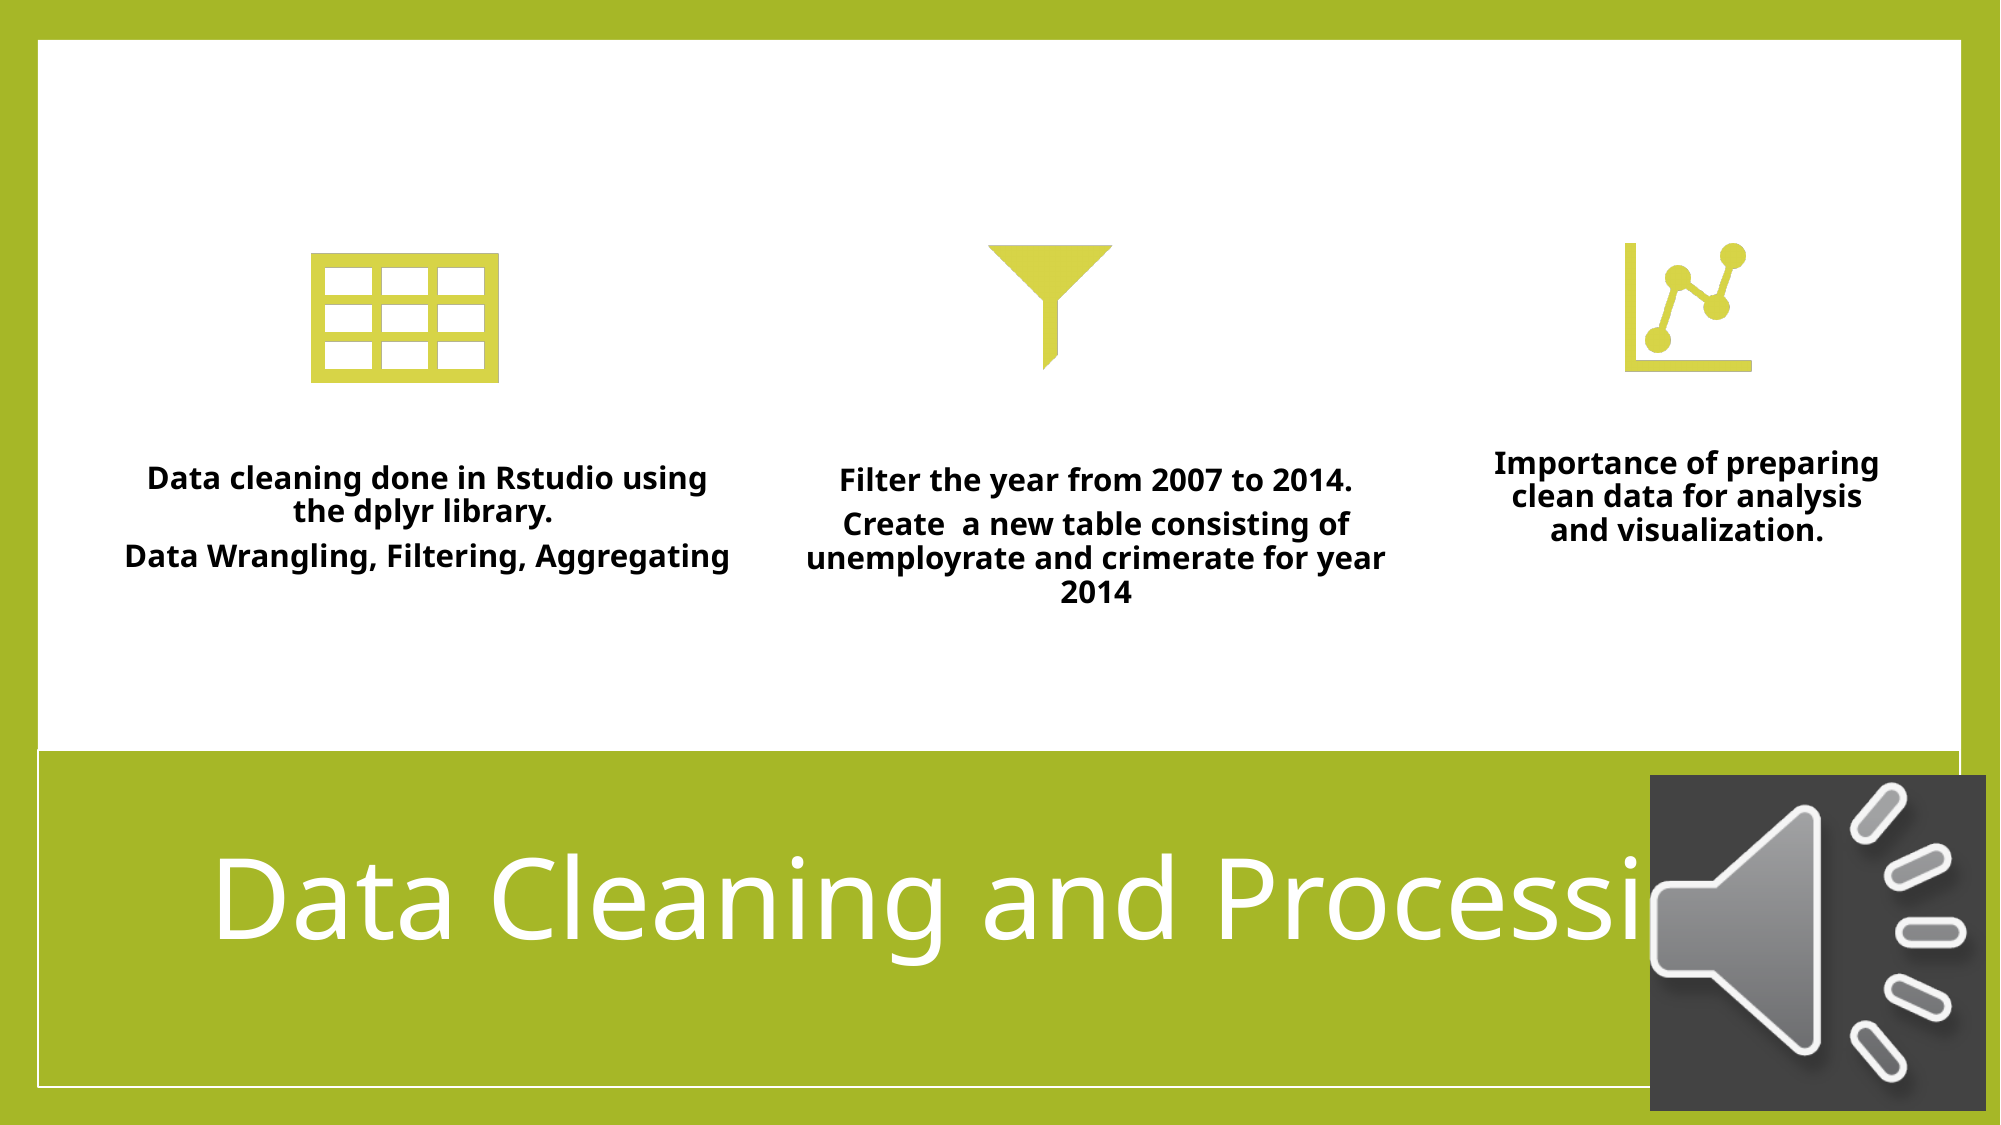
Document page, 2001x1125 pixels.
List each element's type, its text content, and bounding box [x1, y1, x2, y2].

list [116, 105, 1893, 687]
title Data Cleaning and Processing [187, 791, 1642, 1014]
text_box [36, 748, 1962, 1088]
text_box [36, 38, 1963, 772]
text_box [0, 0, 2000, 1125]
picture [1648, 773, 1987, 1112]
